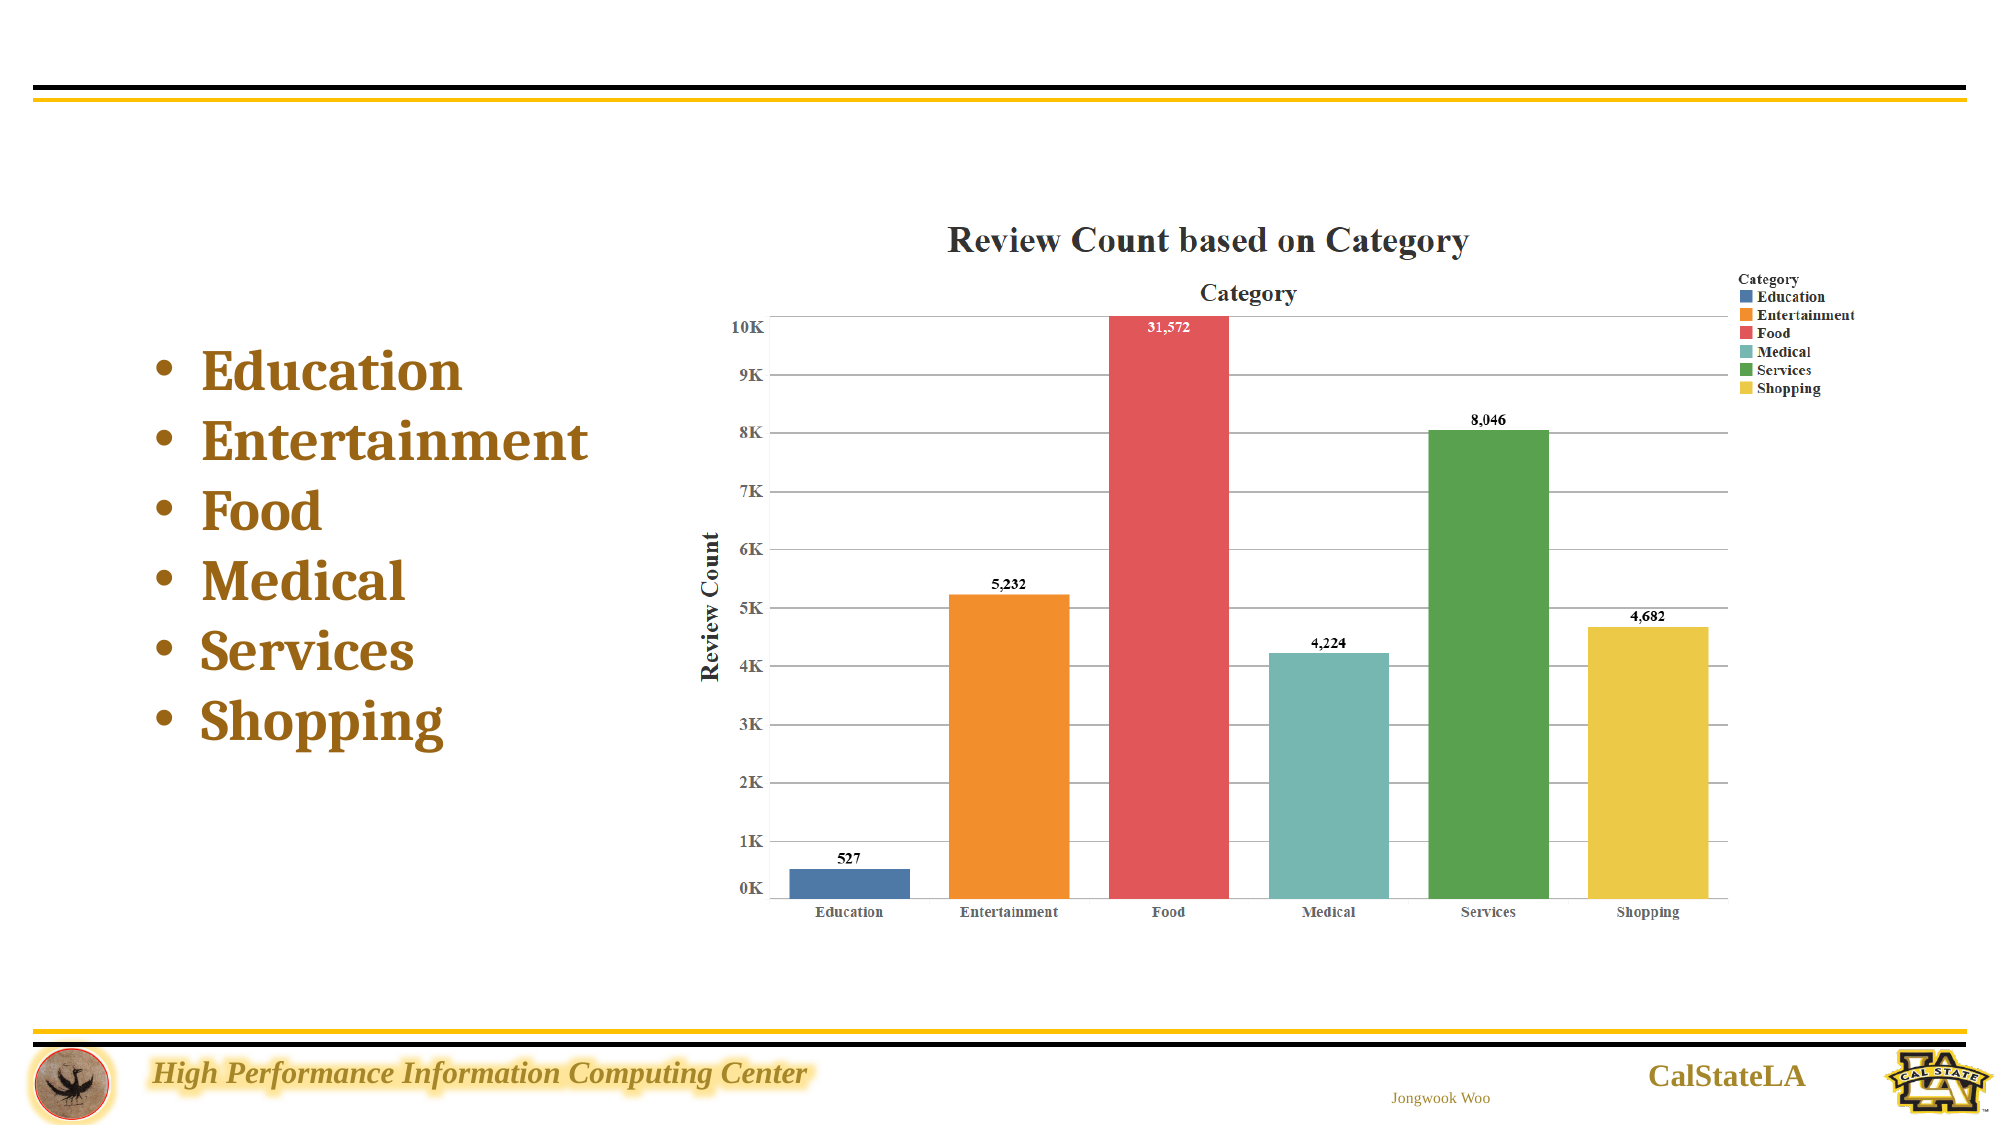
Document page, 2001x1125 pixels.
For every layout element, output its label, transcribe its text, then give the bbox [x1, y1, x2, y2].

text_box Education Entertainment Food Medical Services Shopping [139, 324, 684, 760]
text_box [350, 0, 1600, 113]
text_box [137, 149, 1863, 984]
picture [33, 1047, 111, 1121]
picture [1881, 1046, 1996, 1116]
picture [689, 213, 1865, 920]
